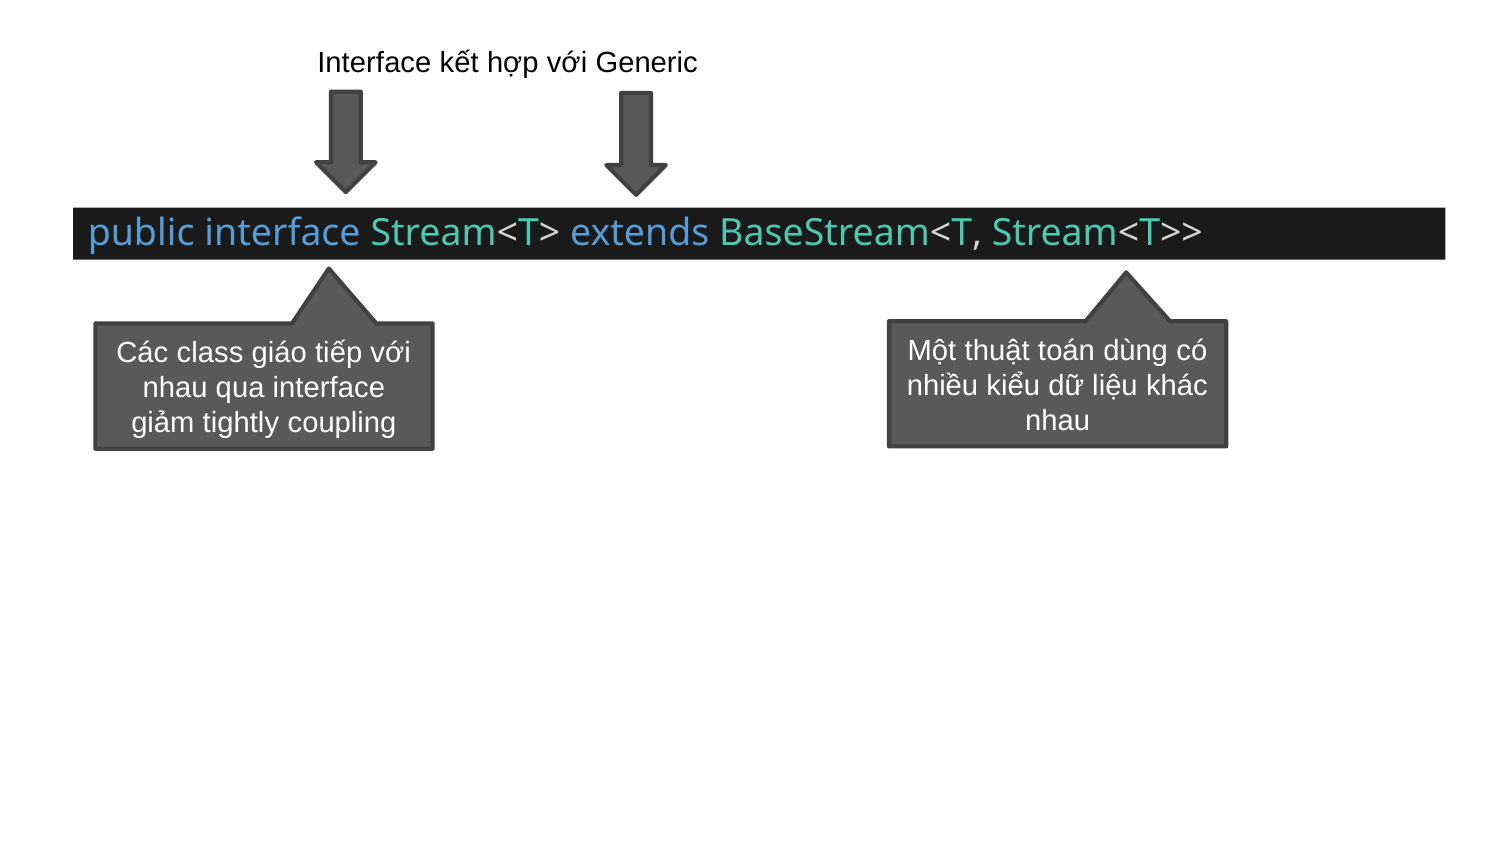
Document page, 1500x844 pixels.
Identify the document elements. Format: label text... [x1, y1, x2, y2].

text_box public interface Stream<T> extends BaseStream<T, Stream<T>> [73, 207, 1446, 260]
text_box Một thuật toán dùng có nhiều kiểu dữ liệu khác nhau [886, 270, 1229, 449]
text_box Interface kết hợp với Generic [302, 35, 714, 86]
text_box [604, 90, 668, 197]
text_box [314, 89, 378, 195]
text_box Các class giáo tiếp với nhau qua interface giảm tightly coupling [93, 266, 435, 451]
